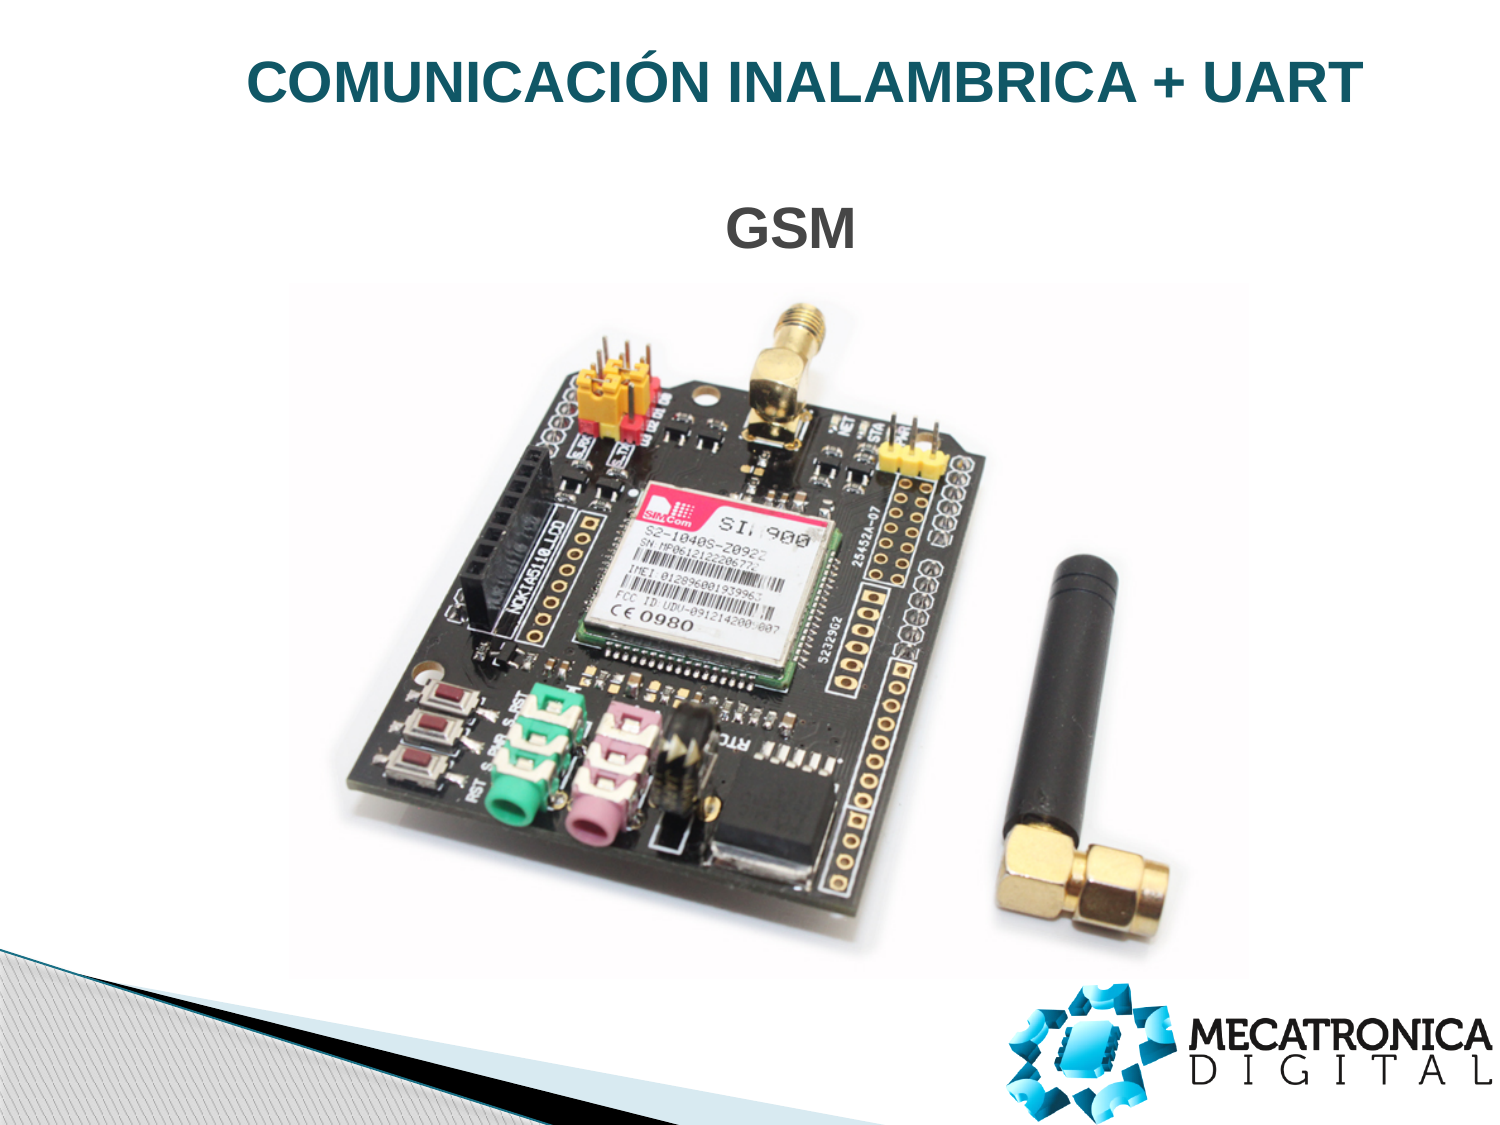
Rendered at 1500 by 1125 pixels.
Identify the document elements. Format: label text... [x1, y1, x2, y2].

picture [288, 283, 1500, 1125]
text_box GSM [469, 169, 1038, 281]
text_box COMUNICACIÓN INALAMBRICA + UART [84, 77, 1451, 162]
